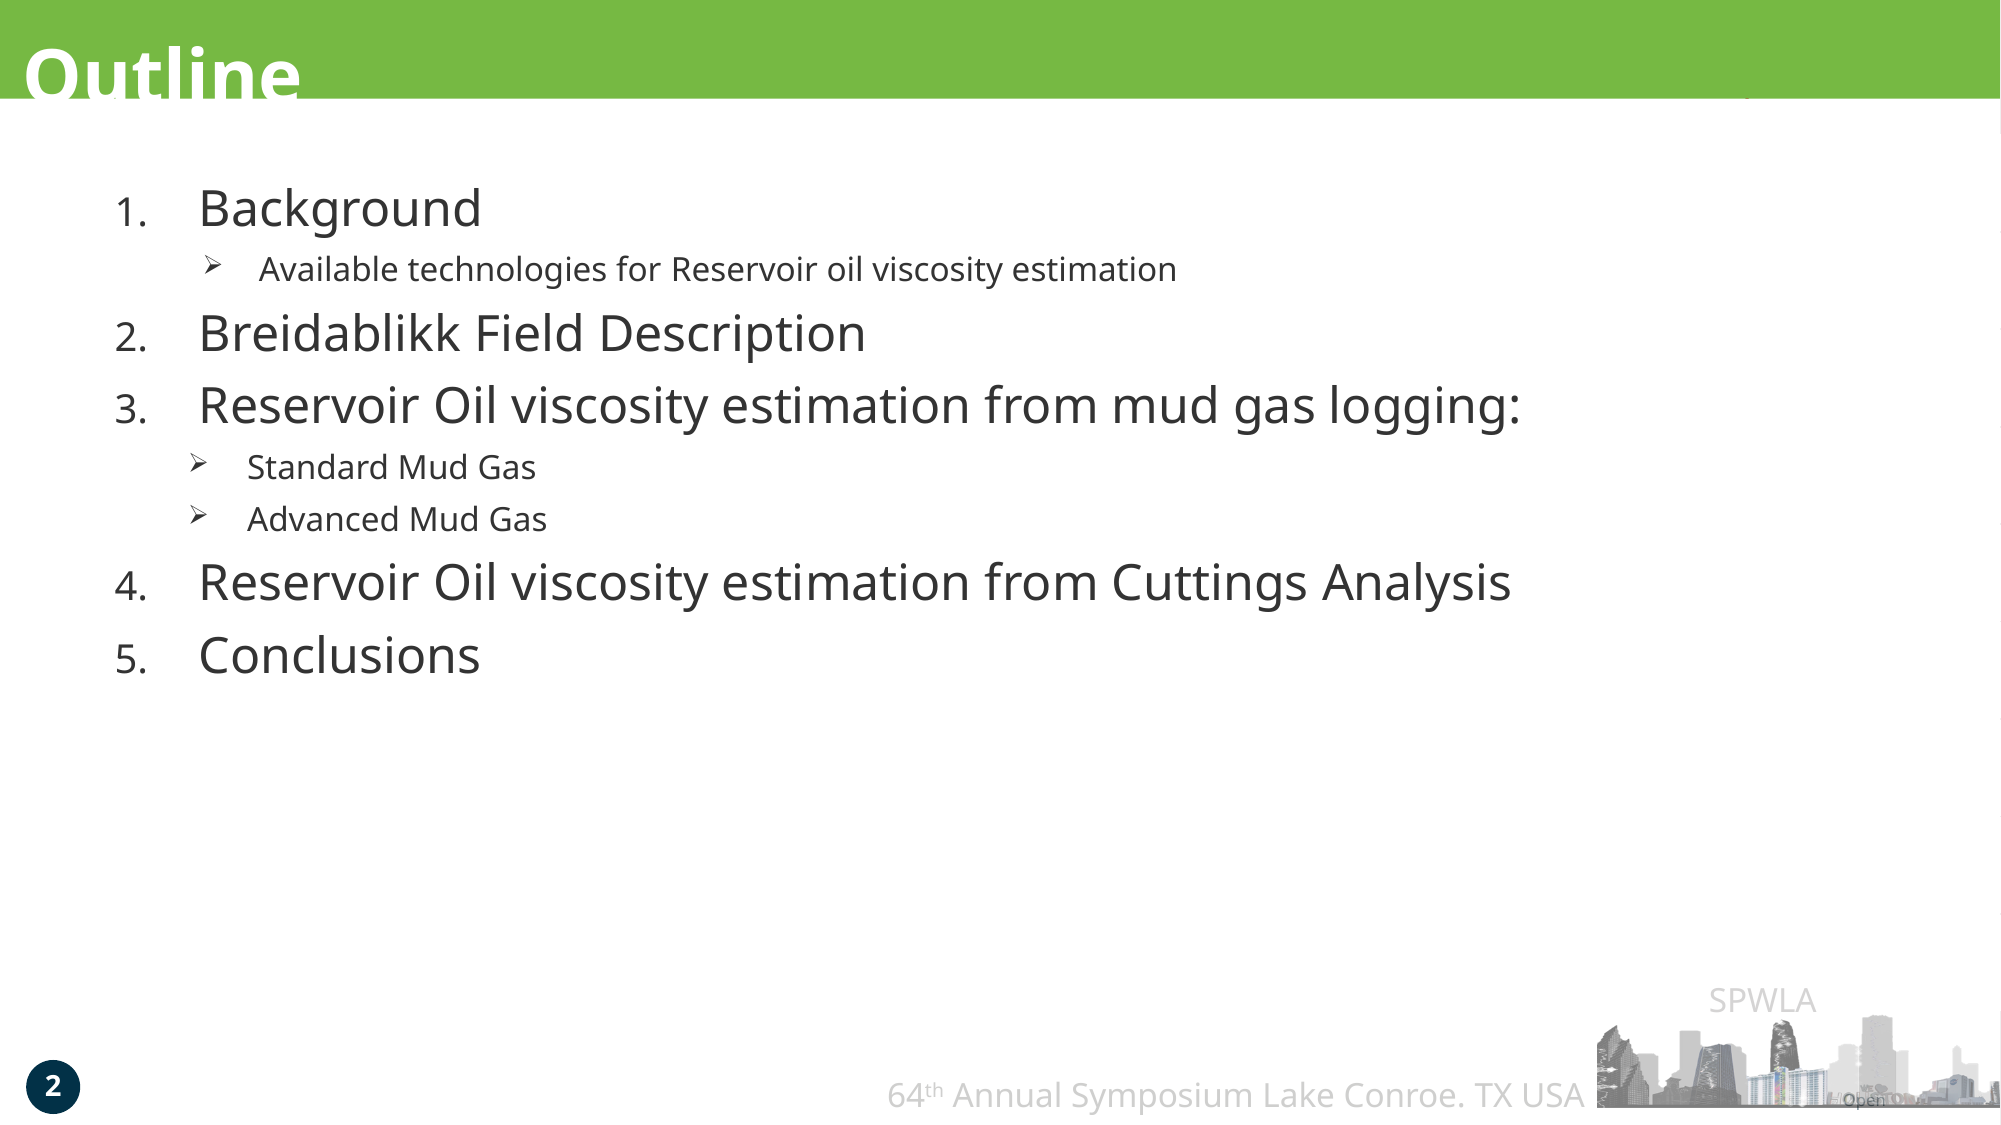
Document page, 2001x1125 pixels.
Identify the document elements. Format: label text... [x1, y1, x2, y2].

title Outline [0, 0, 2000, 99]
list Background Available technologies for Reservoir oil viscosity estimation Breidablikk Field Description Reservoir Oil viscosity estimation from mud gas logging: Standard Mud Gas Advanced Mud Gas Reservoir Oil viscosity estimation from Cuttings Analysis Conclusions [114, 176, 1876, 869]
